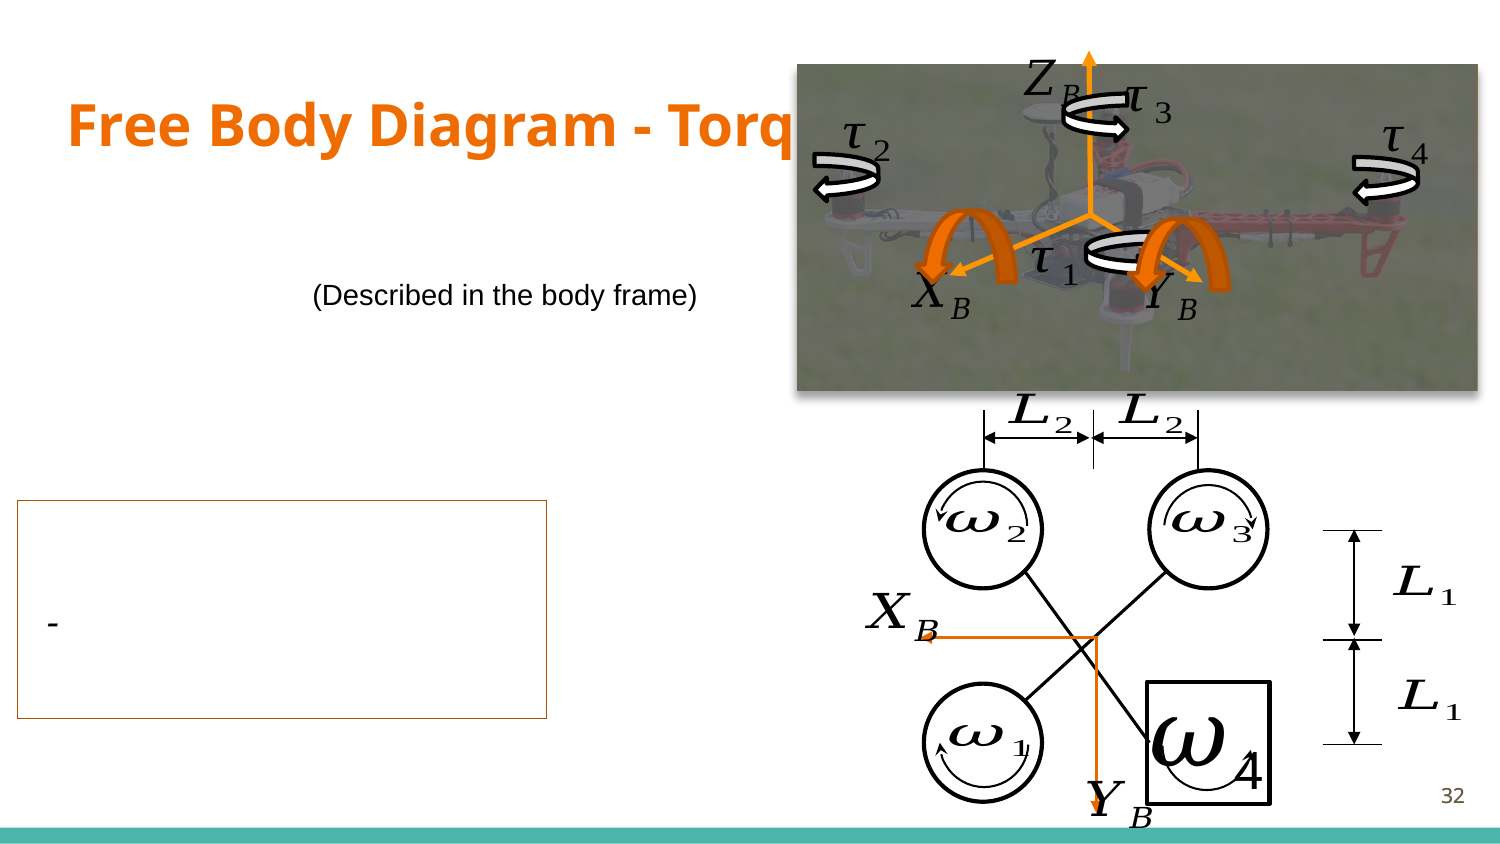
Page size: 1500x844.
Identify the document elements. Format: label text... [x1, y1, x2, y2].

text_box [921, 468, 1045, 591]
text_box [935, 480, 1028, 526]
text_box [921, 681, 1045, 804]
text_box [1161, 745, 1255, 791]
text_box [935, 742, 1028, 788]
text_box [814, 64, 1430, 293]
text_box [1023, 744, 1030, 755]
title Free Body Diagram - Torque [51, 72, 790, 189]
text_box 32 [1389, 764, 1480, 830]
text_box (Described in the body frame) [297, 269, 743, 319]
text_box [1163, 484, 1258, 530]
text_box [1147, 468, 1270, 591]
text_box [1060, 332, 1121, 548]
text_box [1024, 570, 1167, 702]
picture [796, 63, 1478, 391]
